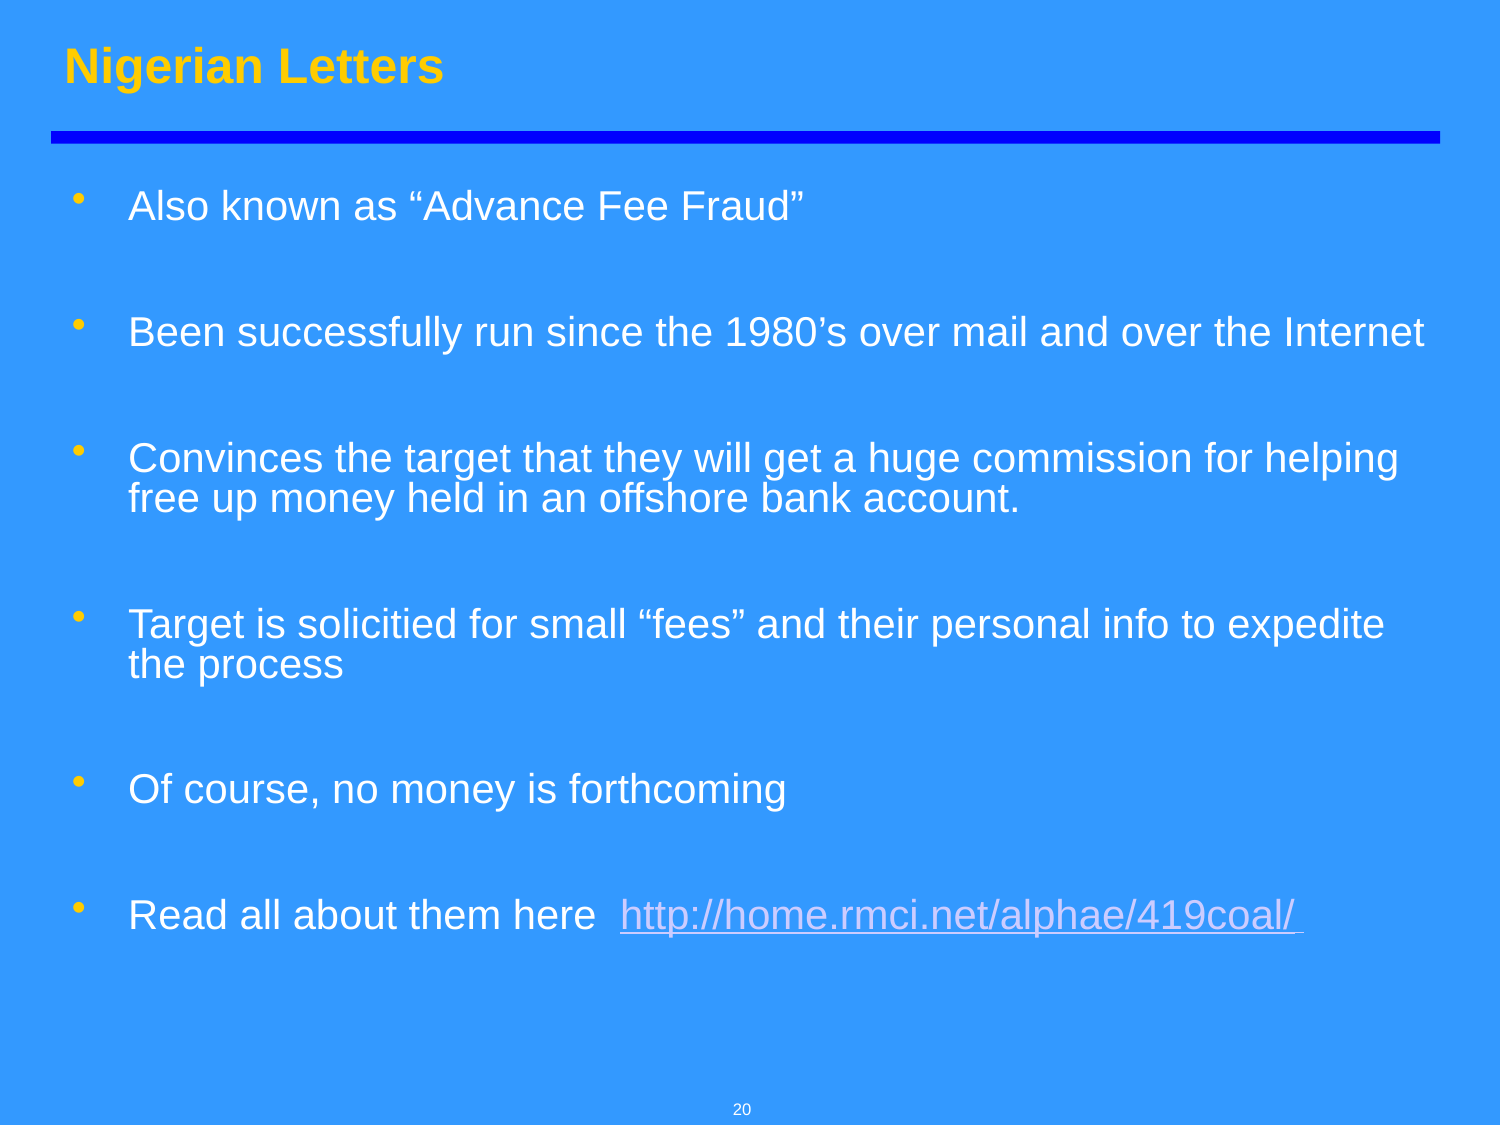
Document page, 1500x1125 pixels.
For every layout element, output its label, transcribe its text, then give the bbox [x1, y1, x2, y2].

title Nigerian Letters [48, 23, 1435, 112]
slide_number 20 [585, 1071, 899, 1125]
list Also known as “Advance Fee Fraud” Been successfully run since the 1980’s over mail and over the Internet Convinces the target that they will get a huge commission for helping free up money held in an offshore bank account. Target is solicitied for small “fees” and their personal info to expedite the process Of course, no money is forthcoming Read all about them here http://home.rmci.net/alphae/419coal/ [56, 181, 1443, 1021]
